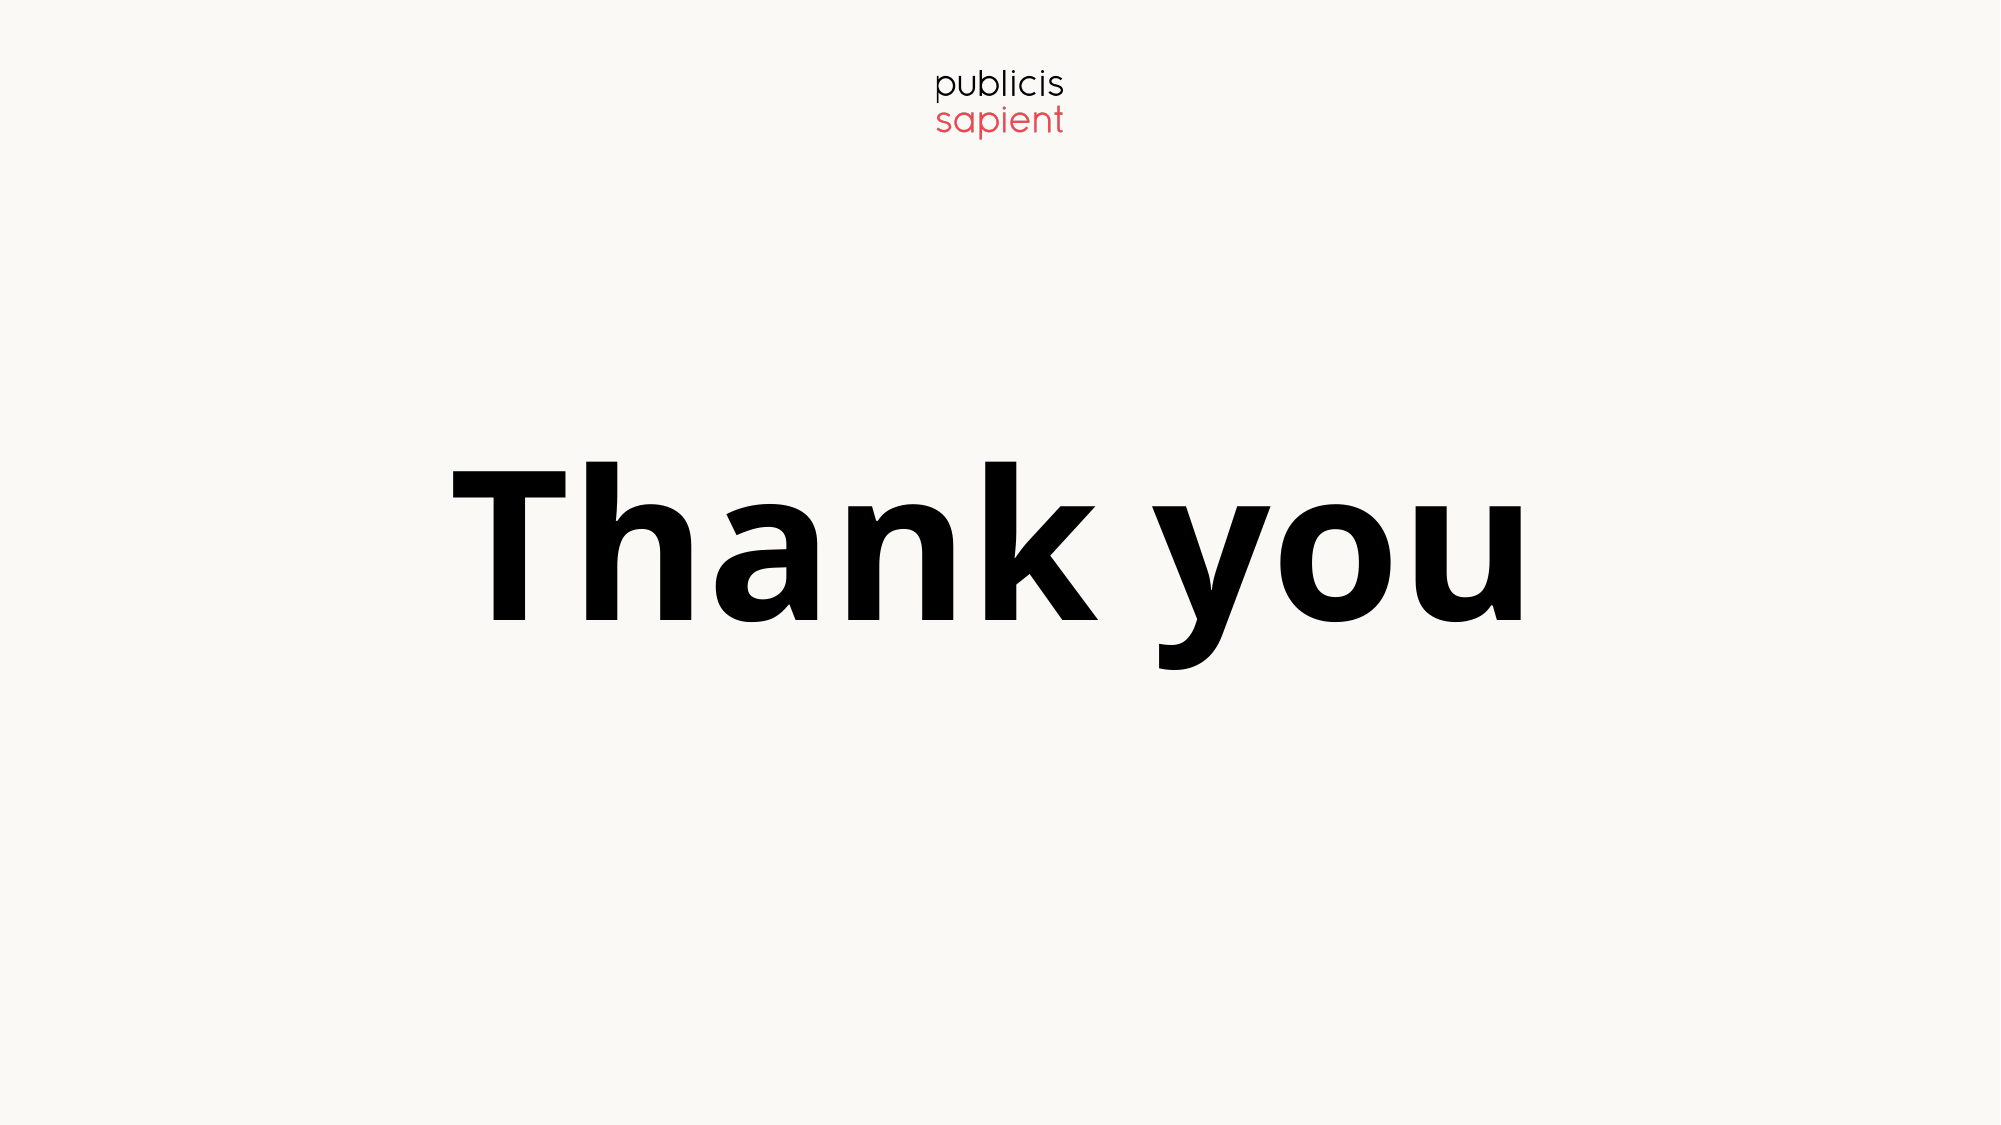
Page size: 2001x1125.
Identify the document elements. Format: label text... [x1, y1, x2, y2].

picture [936, 70, 1063, 140]
title Thank you [70, 380, 1932, 694]
